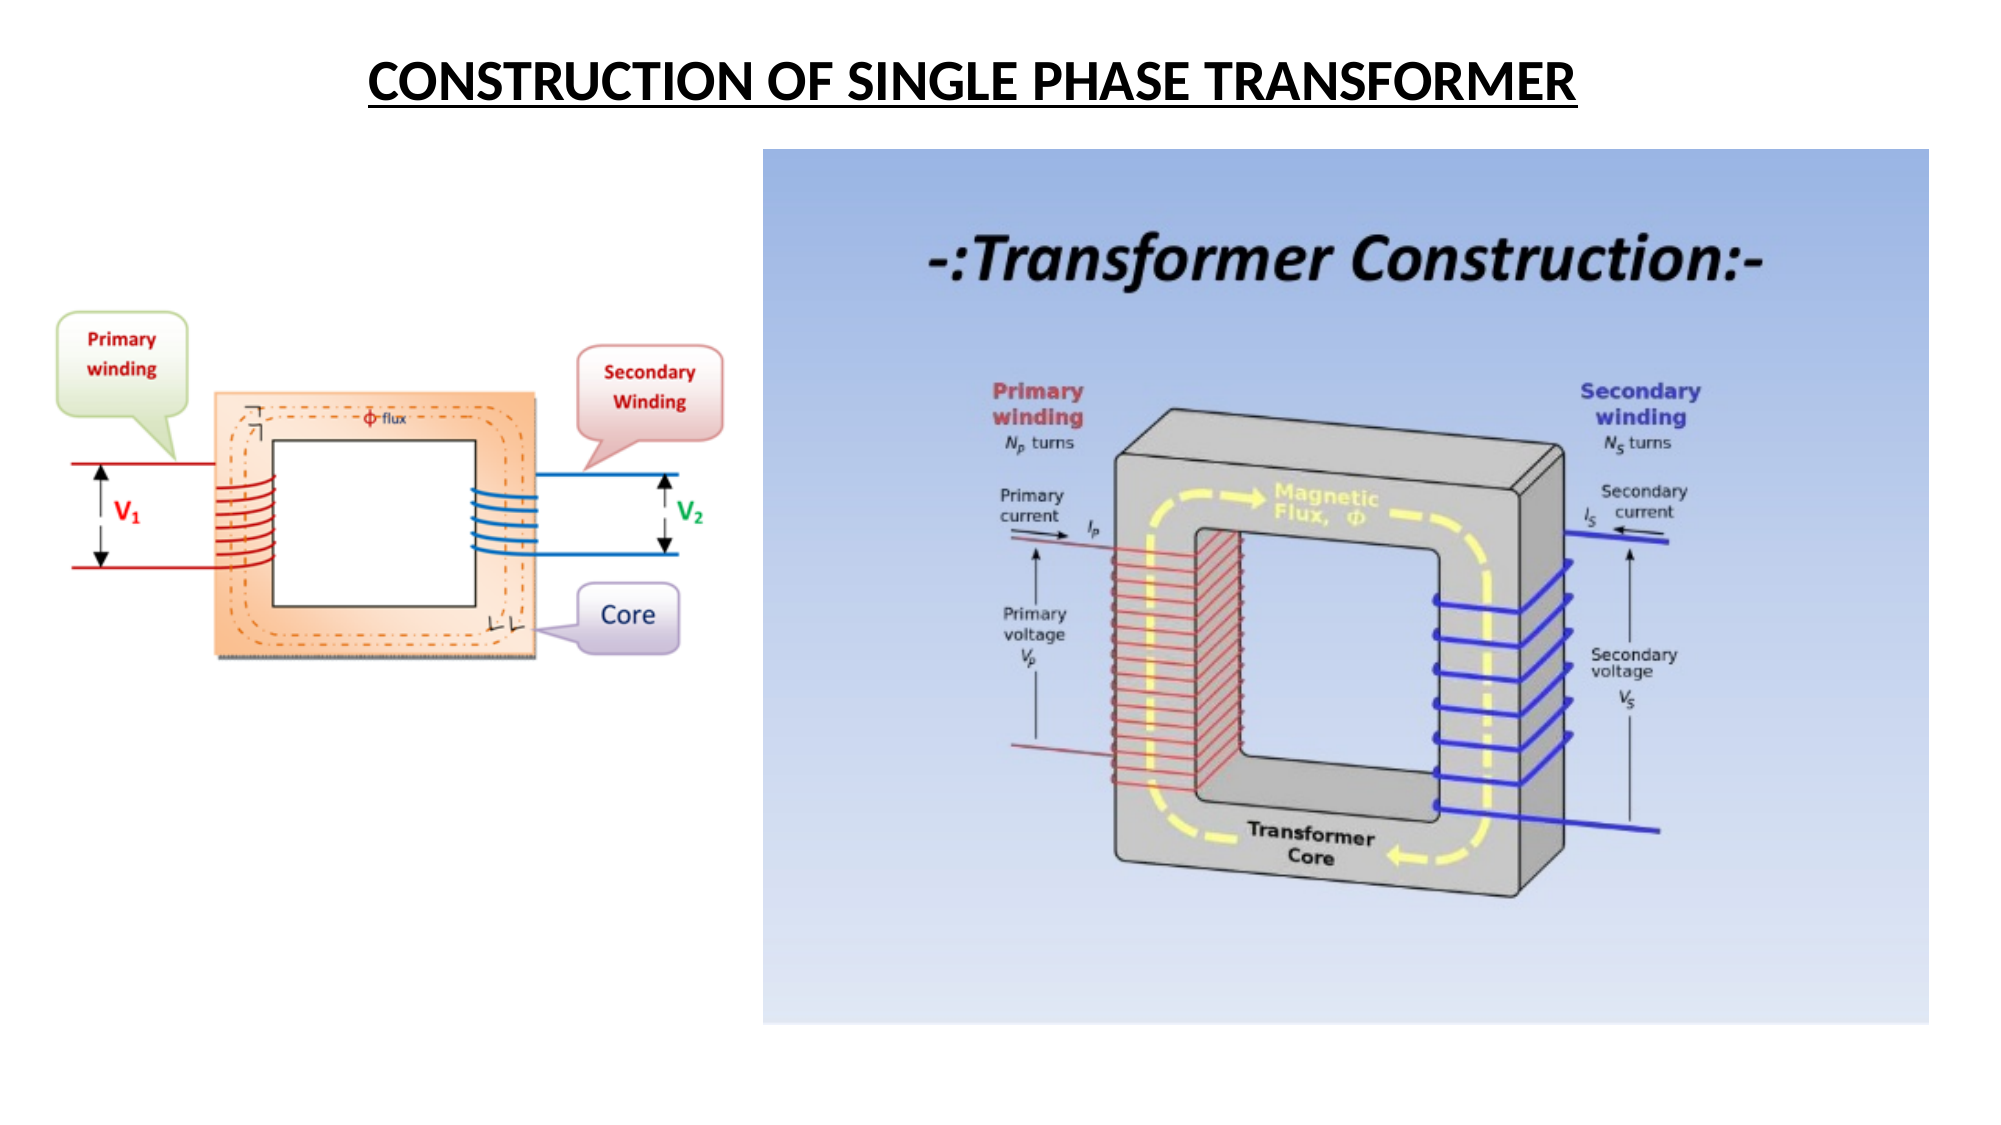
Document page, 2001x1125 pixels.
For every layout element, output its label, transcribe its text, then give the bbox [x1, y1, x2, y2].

picture [49, 239, 750, 751]
picture [763, 149, 1929, 1025]
text_box CONSTRUCTION OF SINGLE PHASE TRANSFORMER [353, 35, 1620, 120]
